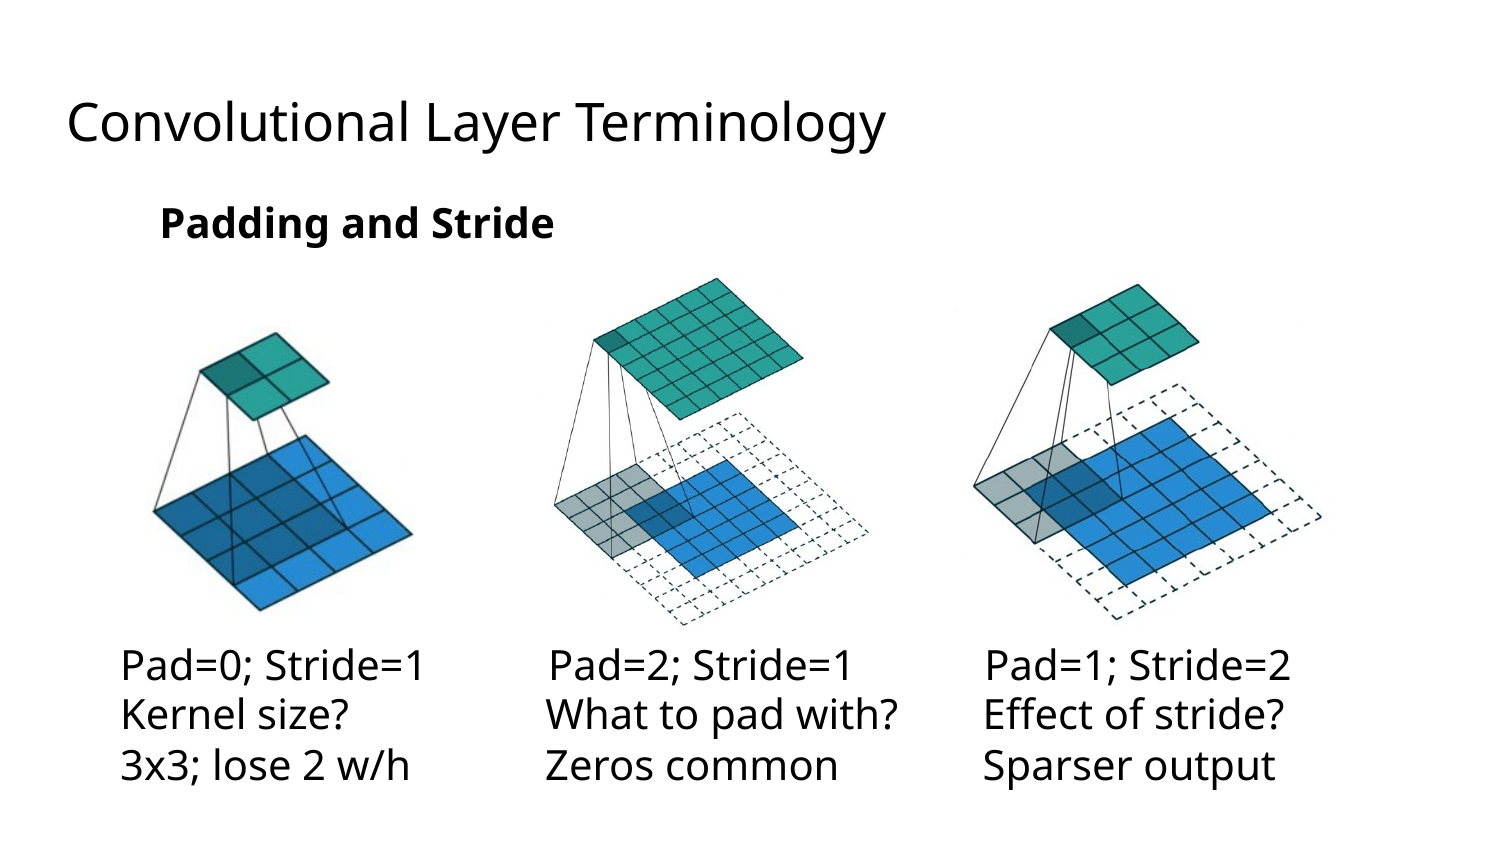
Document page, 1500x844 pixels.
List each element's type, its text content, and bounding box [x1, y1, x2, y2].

text_box Pad=0; Stride=1 [118, 636, 448, 686]
title Convolutional Layer Terminology [51, 72, 1449, 167]
list Padding and Stride [93, 185, 622, 294]
picture [954, 278, 1342, 640]
text_box Zeros common [543, 736, 873, 789]
text_box Pad=1; Stride=2 [982, 648, 1312, 689]
text_box What to pad with? [543, 686, 909, 739]
picture [146, 326, 416, 615]
text_box Effect of stride? [980, 686, 1311, 736]
text_box Sparser output [980, 736, 1311, 789]
picture [539, 263, 883, 640]
text_box Pad=2; Stride=1 [546, 647, 876, 686]
text_box Kernel size? [118, 686, 448, 736]
text_box 3x3; lose 2 w/h [118, 736, 448, 789]
